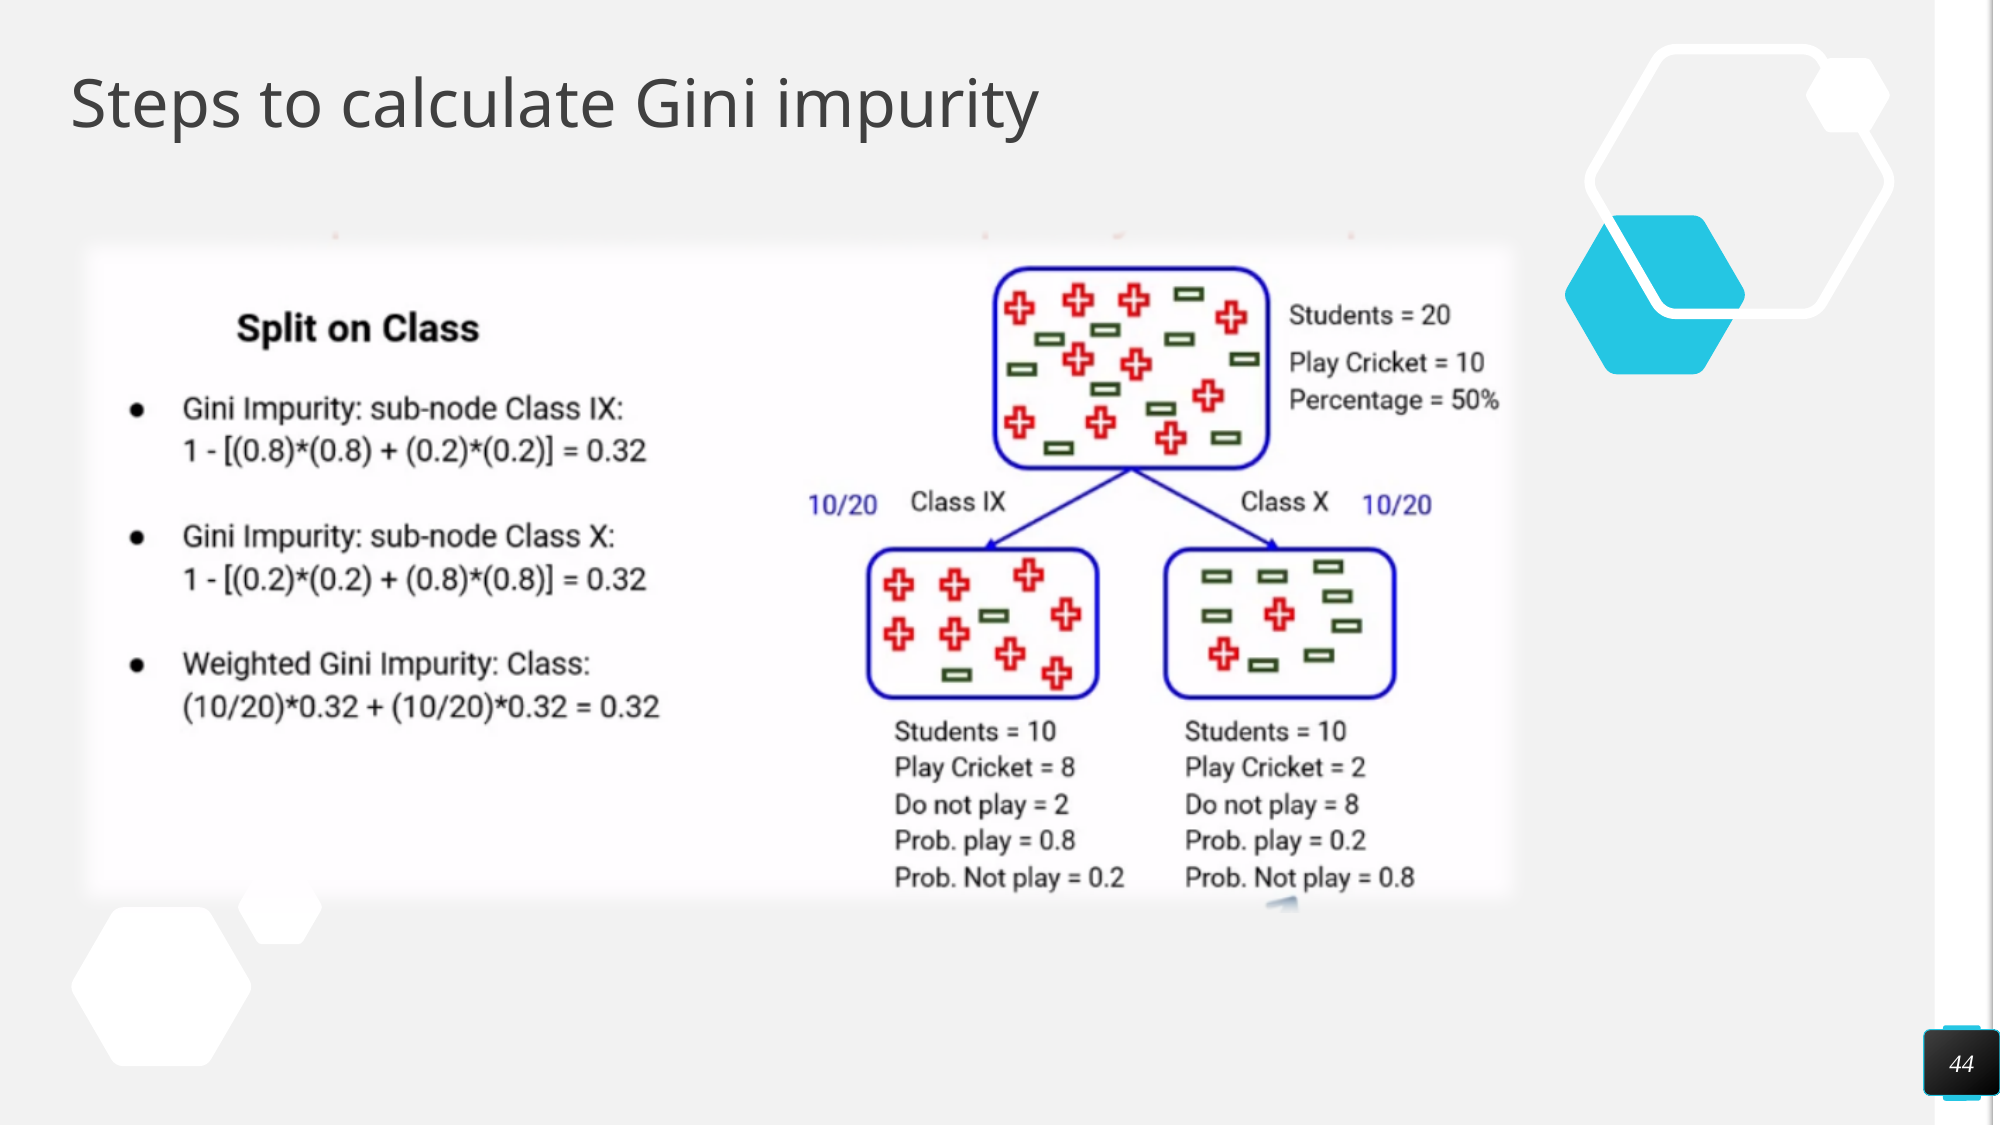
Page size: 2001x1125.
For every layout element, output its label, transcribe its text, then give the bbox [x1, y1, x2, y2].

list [70, 230, 1528, 913]
title Steps to calculate Gini impurity [70, 70, 1930, 142]
slide_number 44 [1923, 1029, 2000, 1096]
